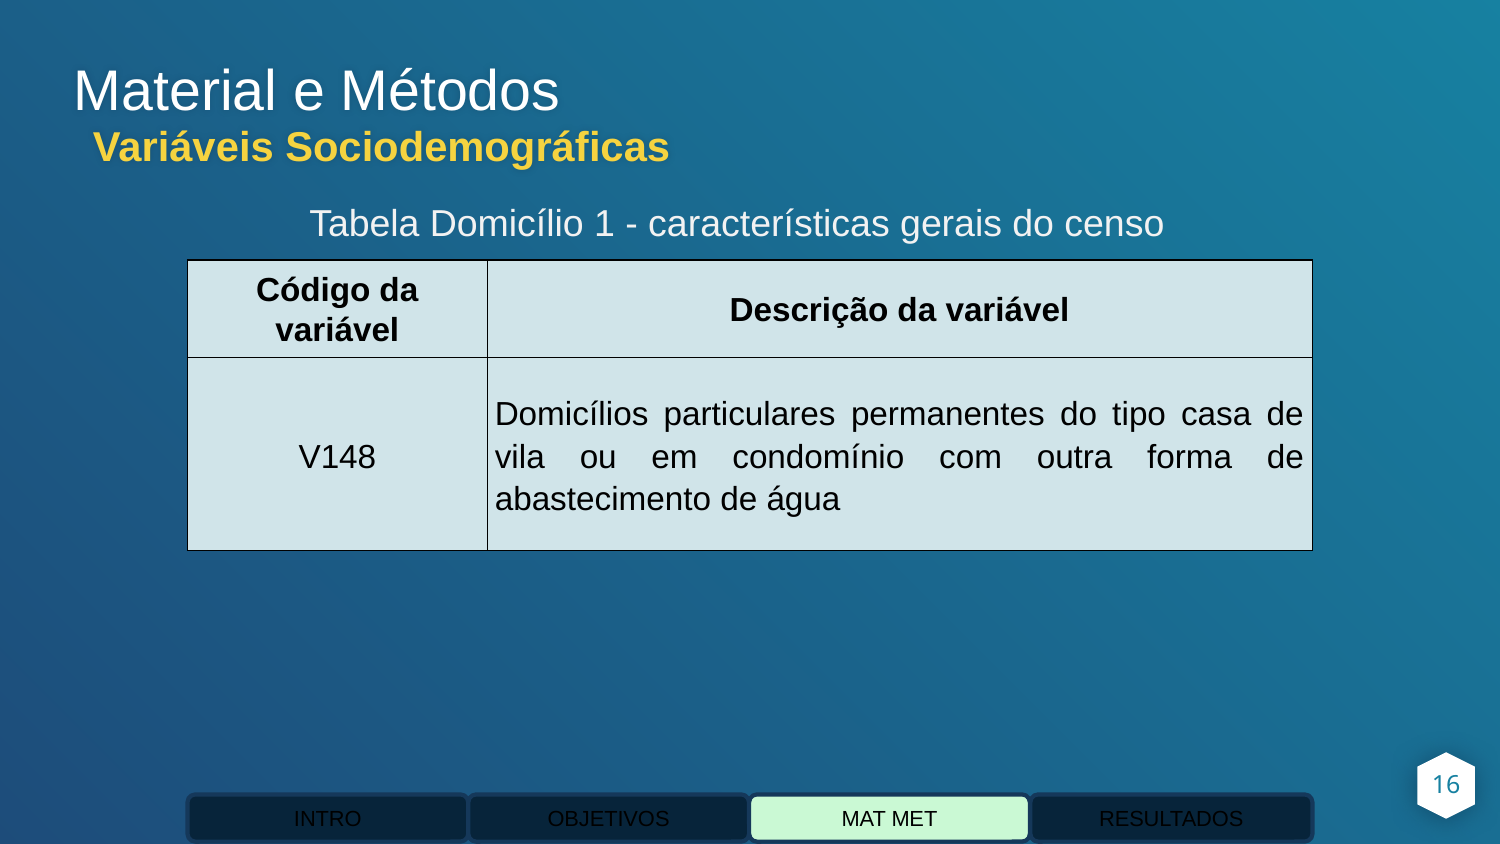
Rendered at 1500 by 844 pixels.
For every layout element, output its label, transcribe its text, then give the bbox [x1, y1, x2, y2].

text_box Variáveis Sociodemográficas [74, 119, 1076, 188]
table_cell Domicílios particulares permanentes do tipo casa de vila ou em condomínio com outra forma de abastecimento de água [488, 358, 1312, 550]
text_box Material e Métodos [74, 64, 1178, 123]
text_box Tabela Domicílio 1 - características gerais do censo [294, 191, 1204, 251]
slide_number 16 [1417, 752, 1475, 819]
table_cell V148 [188, 358, 487, 550]
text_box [187, 794, 1313, 842]
table_header Código da variável [188, 261, 487, 357]
table_header Descrição da variável [488, 261, 1312, 357]
